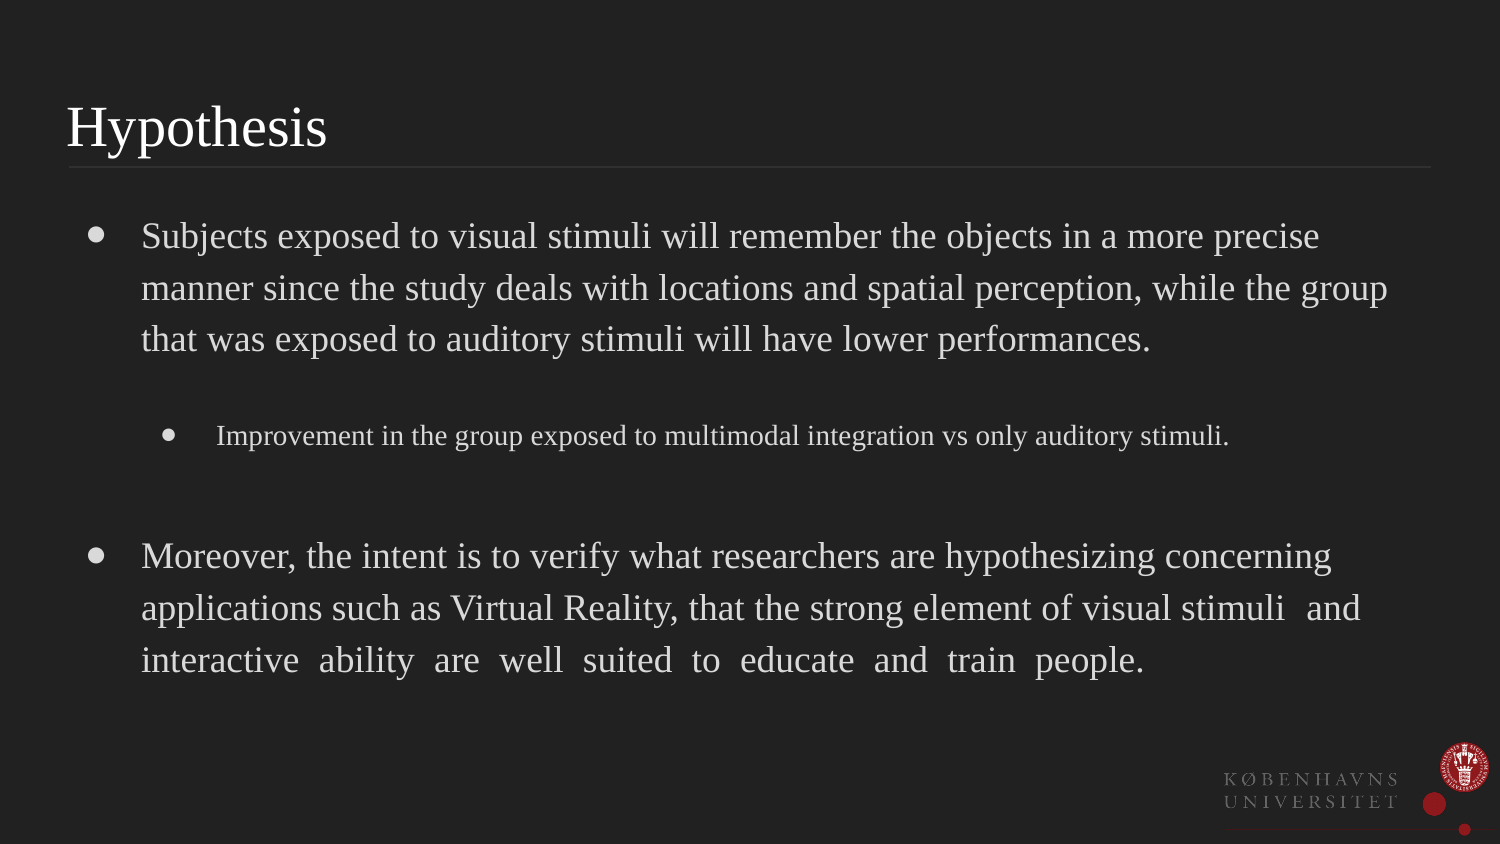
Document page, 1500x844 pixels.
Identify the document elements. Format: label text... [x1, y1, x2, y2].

list Subjects exposed to visual stimuli will remember the objects in a more precise manner since the study deals with locations and spatial perception, while the group that was exposed to auditory stimuli will have lower performances. Improvement in the group exposed to multimodal integration vs only auditory stimuli. Moreover, the intent is to verify what researchers are hypothesizing concerning applications such as Virtual Reality, that the strong element of visual stimuli ​ ​and ​ ​interactive ​ ​ability ​ ​are ​ ​well ​ ​suited ​ ​to ​ ​educate ​ ​and ​ ​train ​ ​people. [51, 189, 1449, 750]
picture [1215, 737, 1500, 844]
title Hypothesis [51, 72, 1449, 167]
